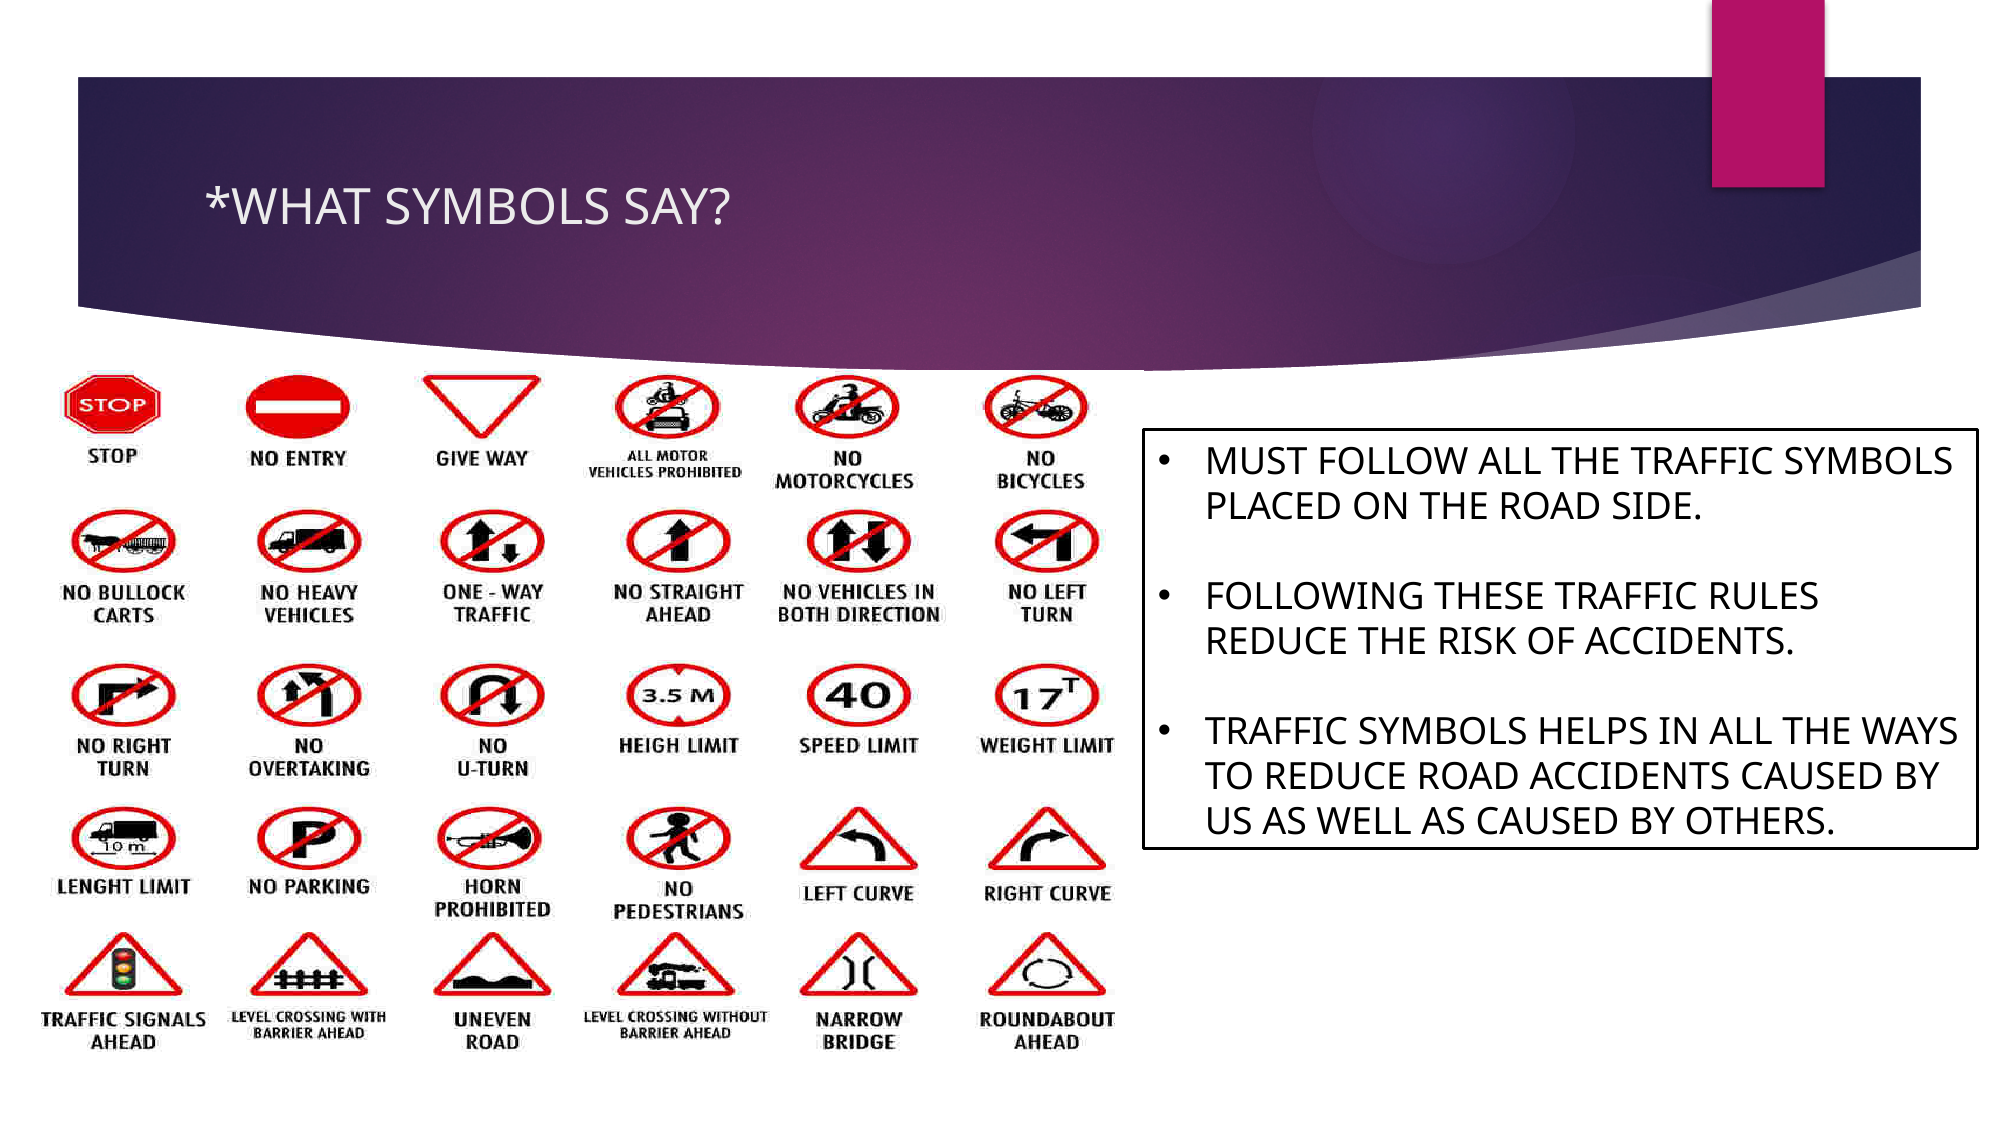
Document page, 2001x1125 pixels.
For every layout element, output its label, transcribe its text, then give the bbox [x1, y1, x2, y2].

title *WHAT SYMBOLS SAY? [189, 159, 821, 250]
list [13, 370, 1144, 1066]
text_box MUST FOLLOW ALL THE TRAFFIC SYMBOLS PLACED ON THE ROAD SIDE. FOLLOWING THESE TRAFFIC RULES REDUCE THE RISK OF ACCIDENTS. TRAFFIC SYMBOLS HELPS IN ALL THE WAYS TO REDUCE ROAD ACCIDENTS CAUSED BY US AS WELL AS CAUSED BY OTHERS. [1148, 428, 1979, 850]
